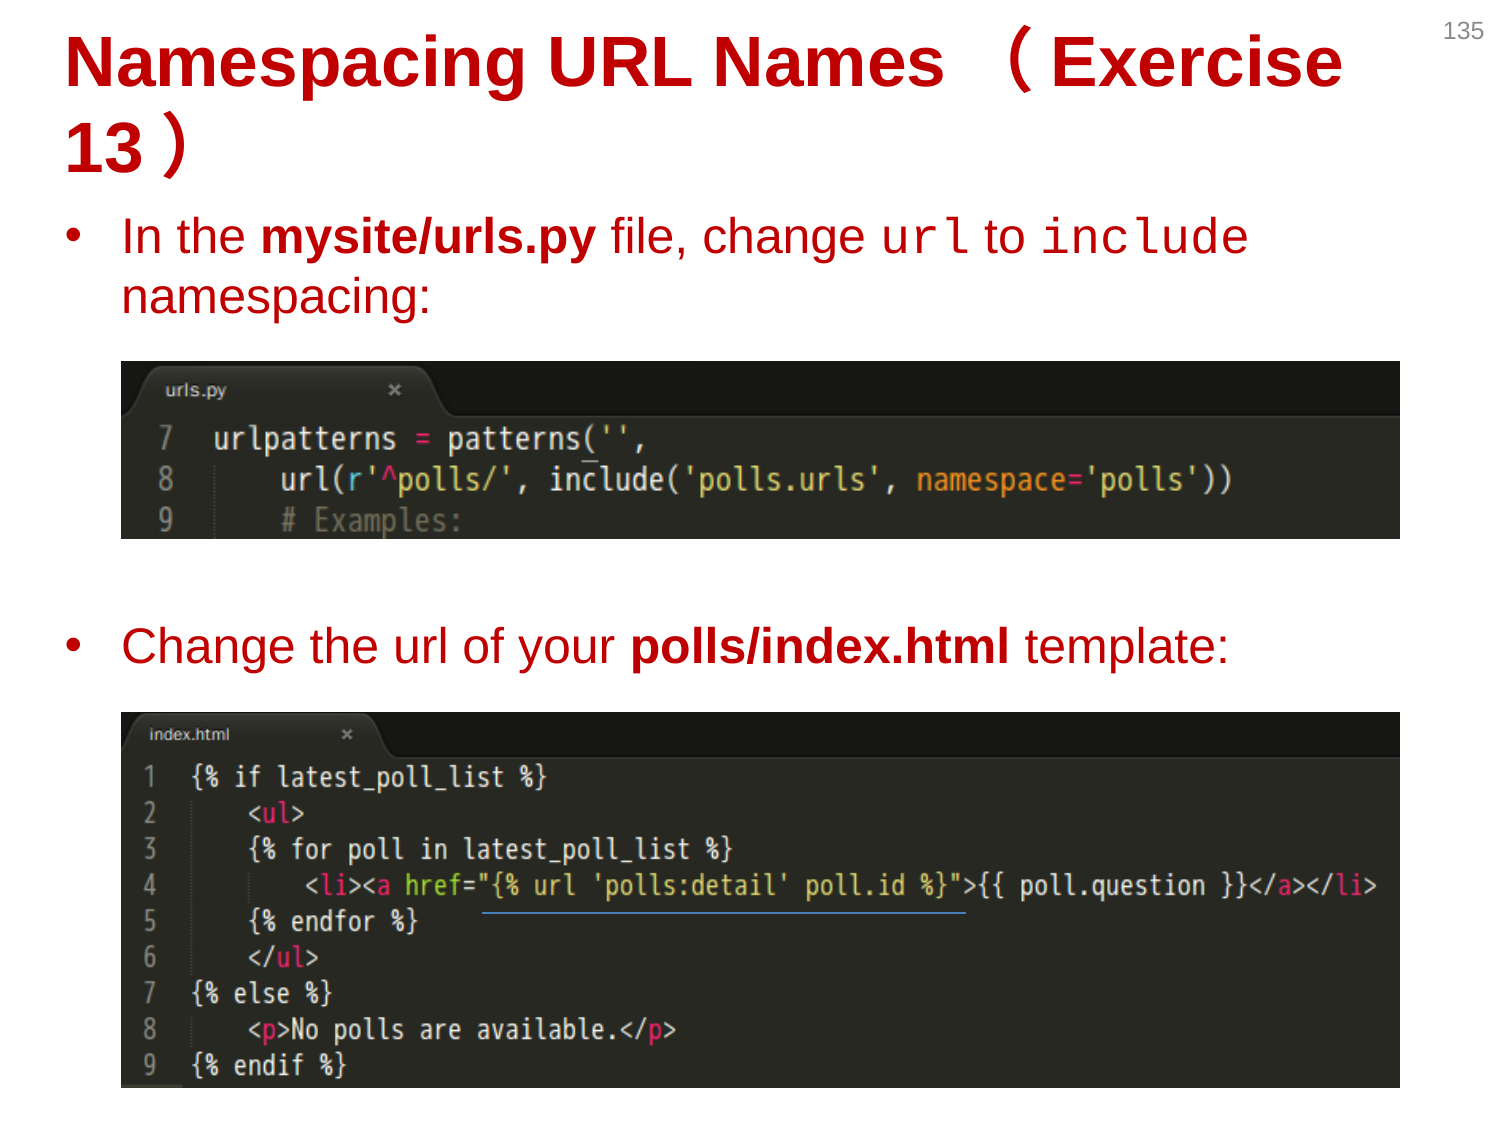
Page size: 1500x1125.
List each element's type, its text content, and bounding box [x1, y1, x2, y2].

slide_number 135 [1149, 0, 1500, 60]
list In the mysite/urls.py file, change url to include namespacing: Change the url of your polls/index.html template: [49, 196, 1400, 939]
picture [121, 712, 1400, 1088]
title Namespacing URL Names（Exercise 13） [49, 7, 1400, 195]
picture [121, 361, 1400, 540]
